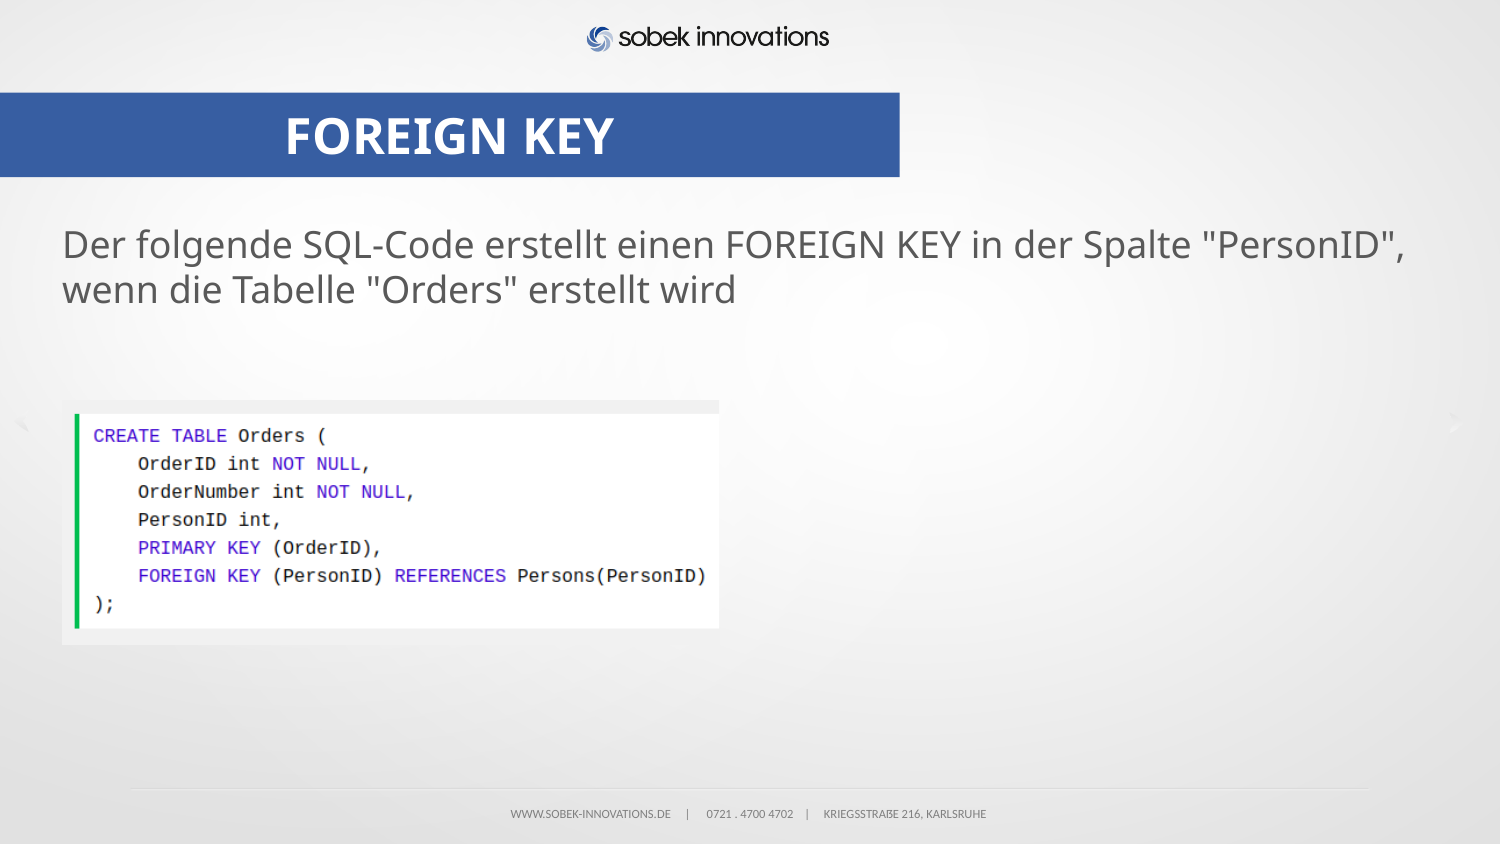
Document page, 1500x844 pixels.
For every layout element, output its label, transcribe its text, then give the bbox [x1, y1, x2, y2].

list Der folgende SQL-Code erstellt einen FOREIGN KEY in der Spalte "PersonID", wenn die Tabelle "Orders" erstellt wird [62, 221, 1449, 783]
picture [0, 0, 1500, 844]
title FOREIGN KEY [0, 92, 900, 178]
